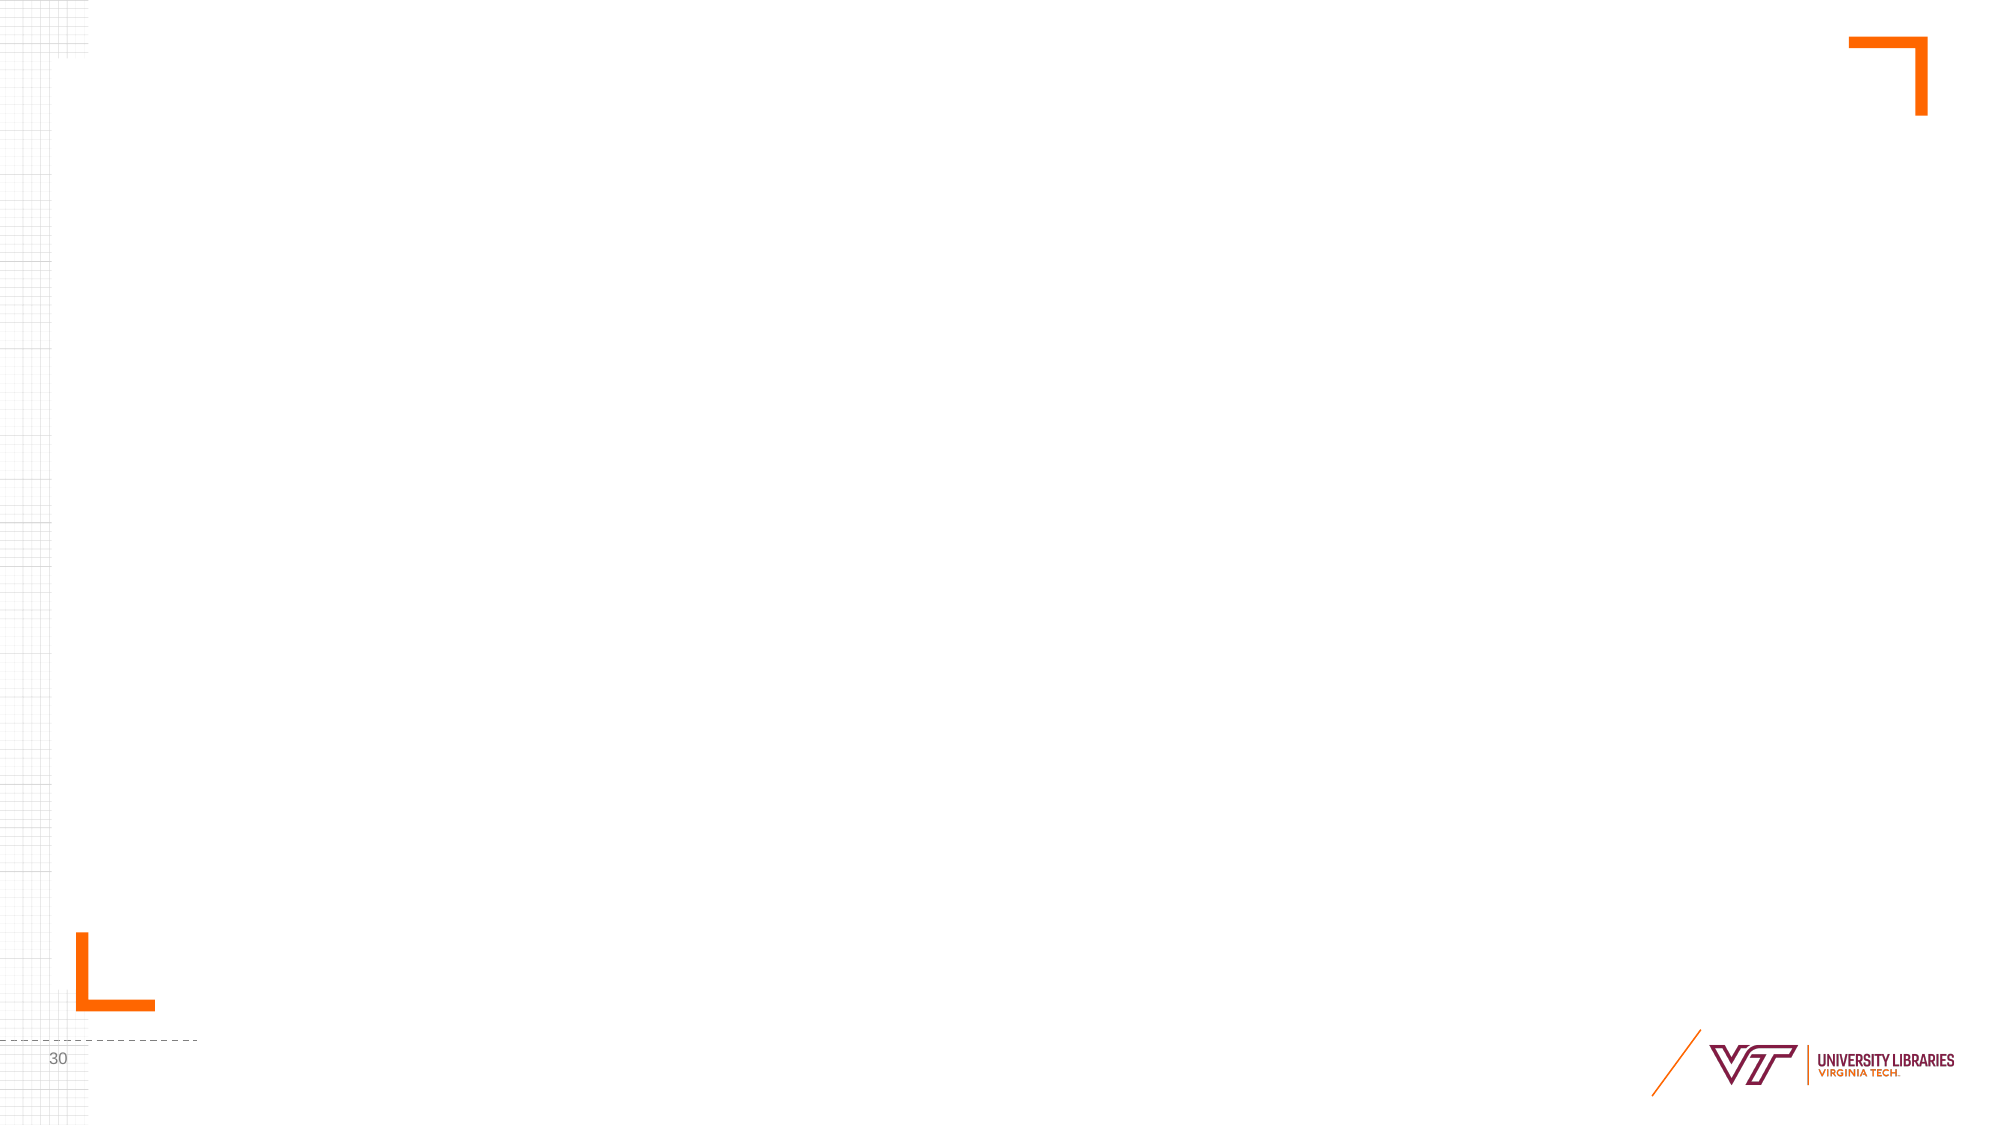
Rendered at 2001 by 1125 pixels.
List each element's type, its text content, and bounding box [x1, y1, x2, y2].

slide_number ‹#› [34, 1032, 198, 1083]
picture [1703, 1038, 1960, 1092]
picture [0, 0, 89, 1125]
